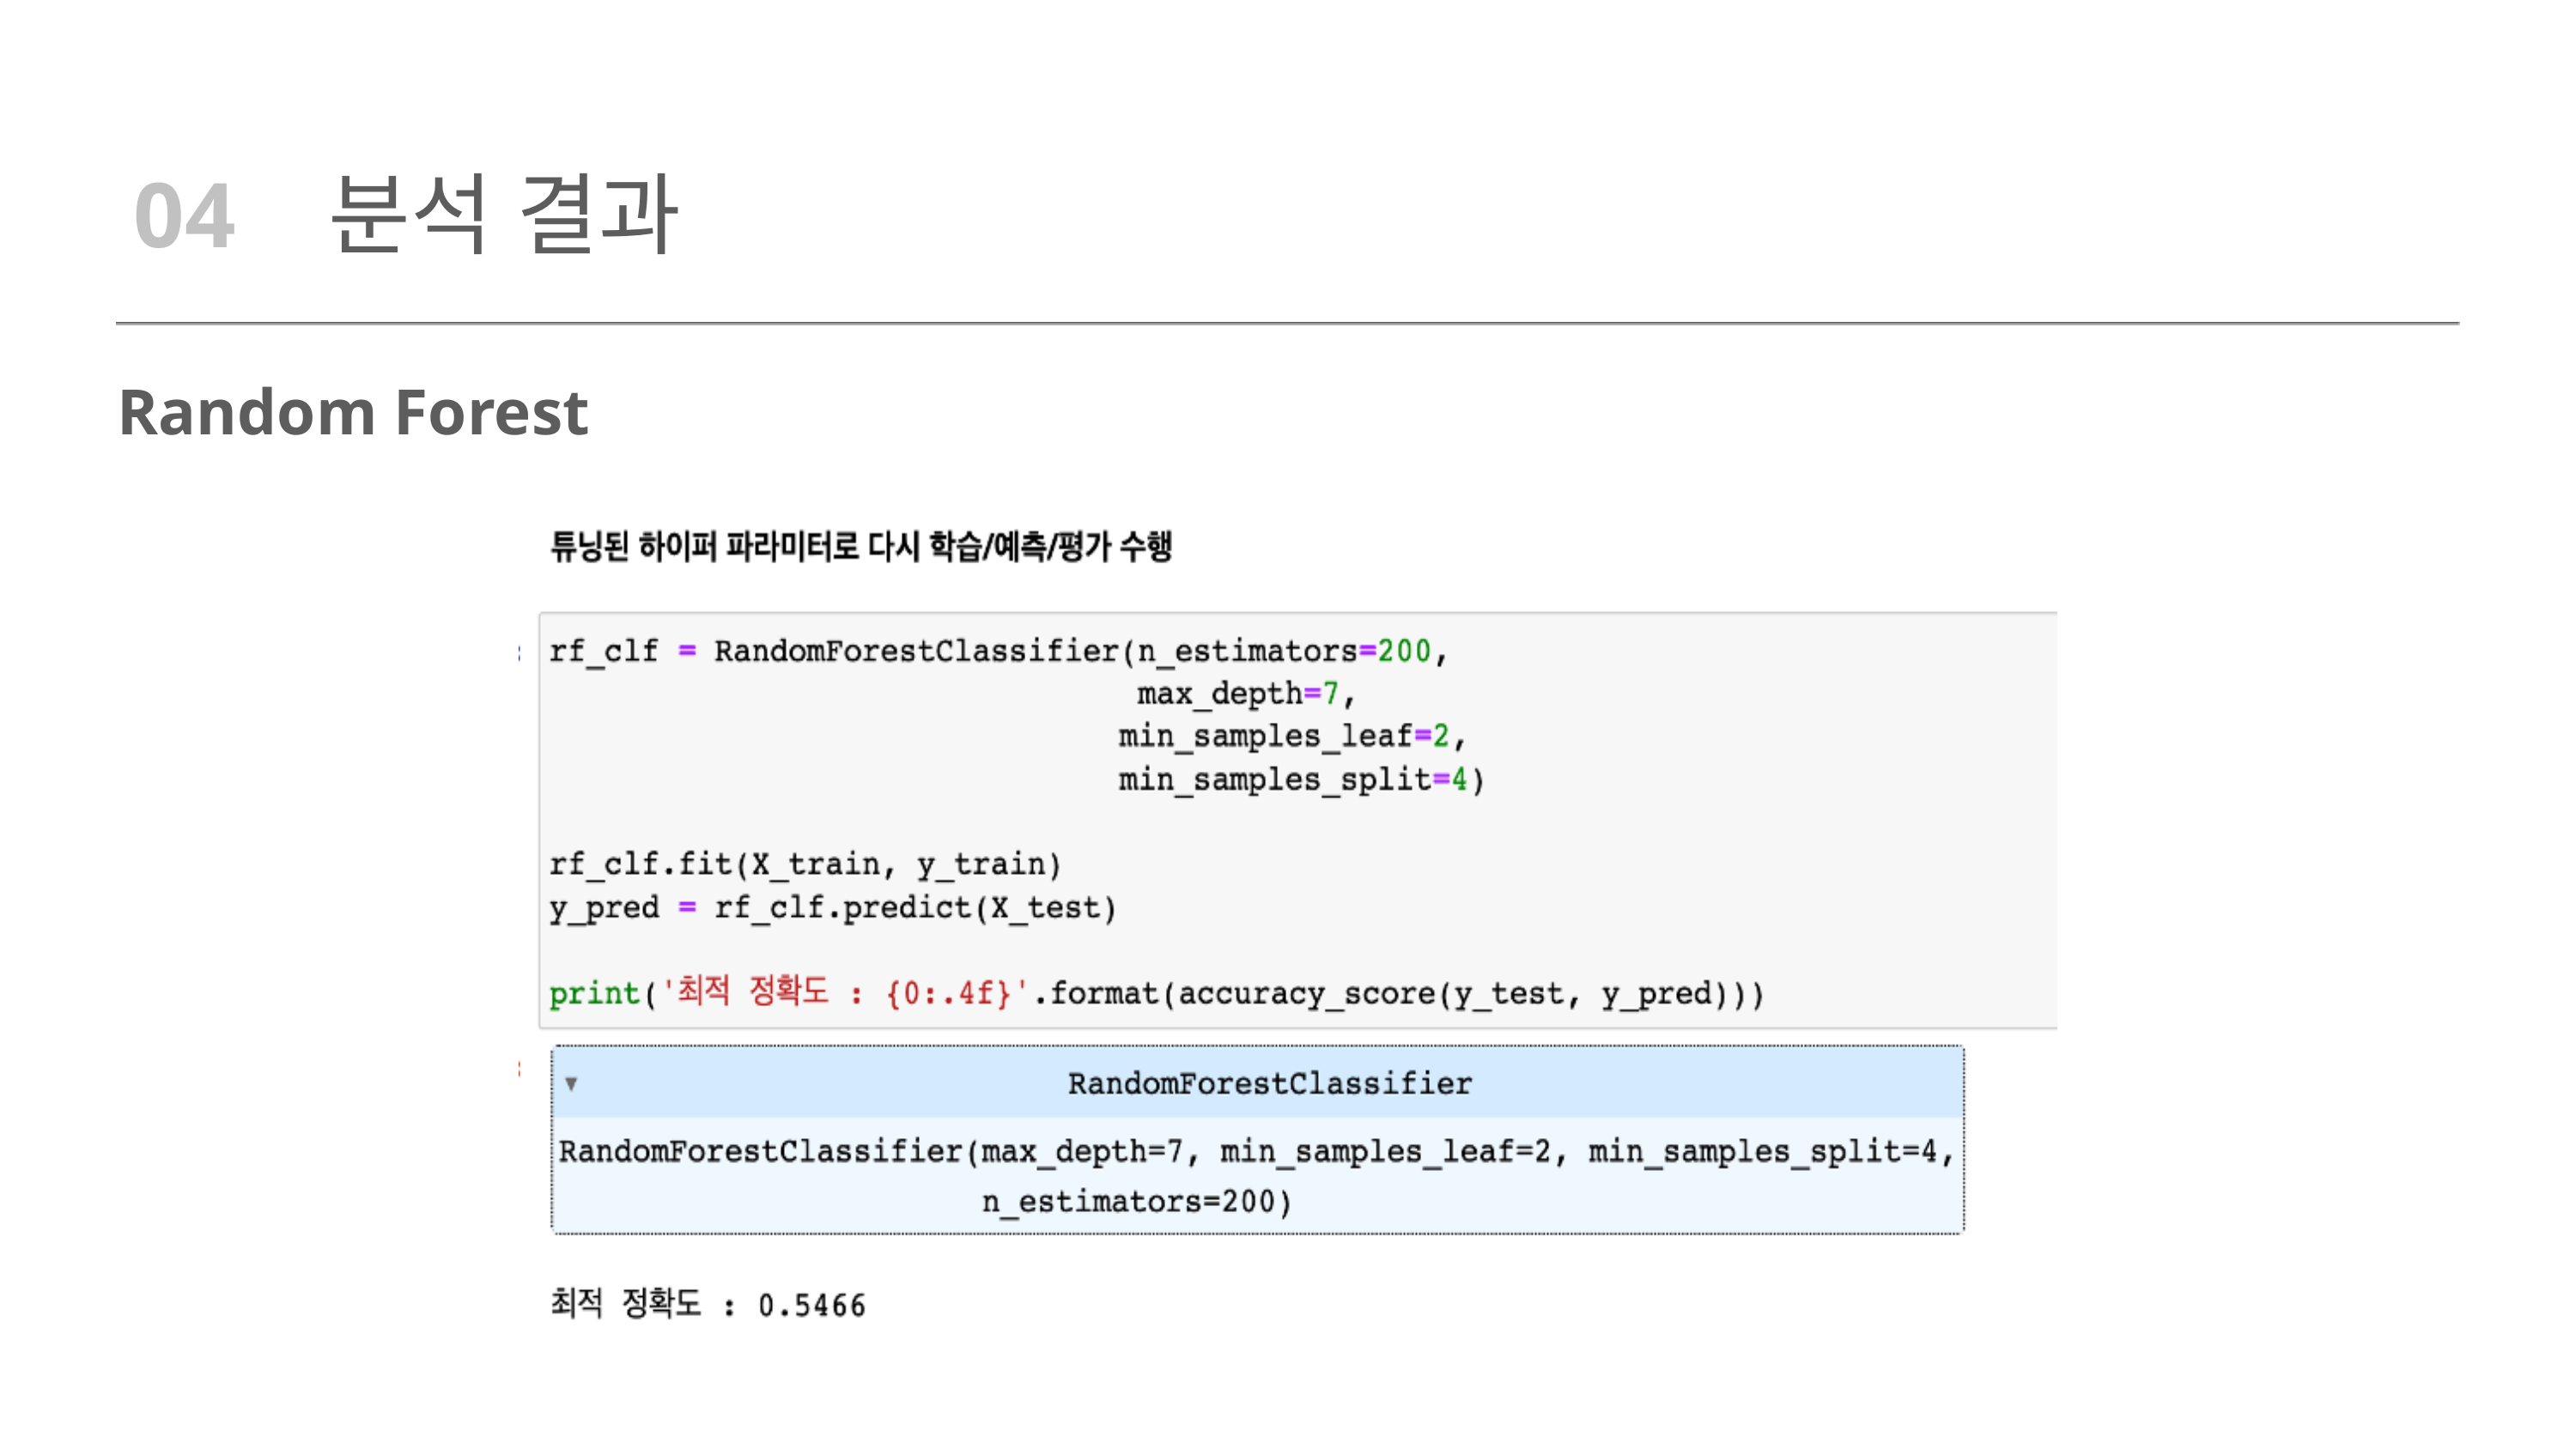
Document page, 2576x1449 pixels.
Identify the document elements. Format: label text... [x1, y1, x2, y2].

picture [519, 500, 2057, 1387]
picture [116, 322, 2460, 325]
text_box Random Forest [104, 348, 1469, 461]
text_box 04 [120, 152, 359, 273]
text_box 분석 결과 [359, 152, 1855, 273]
